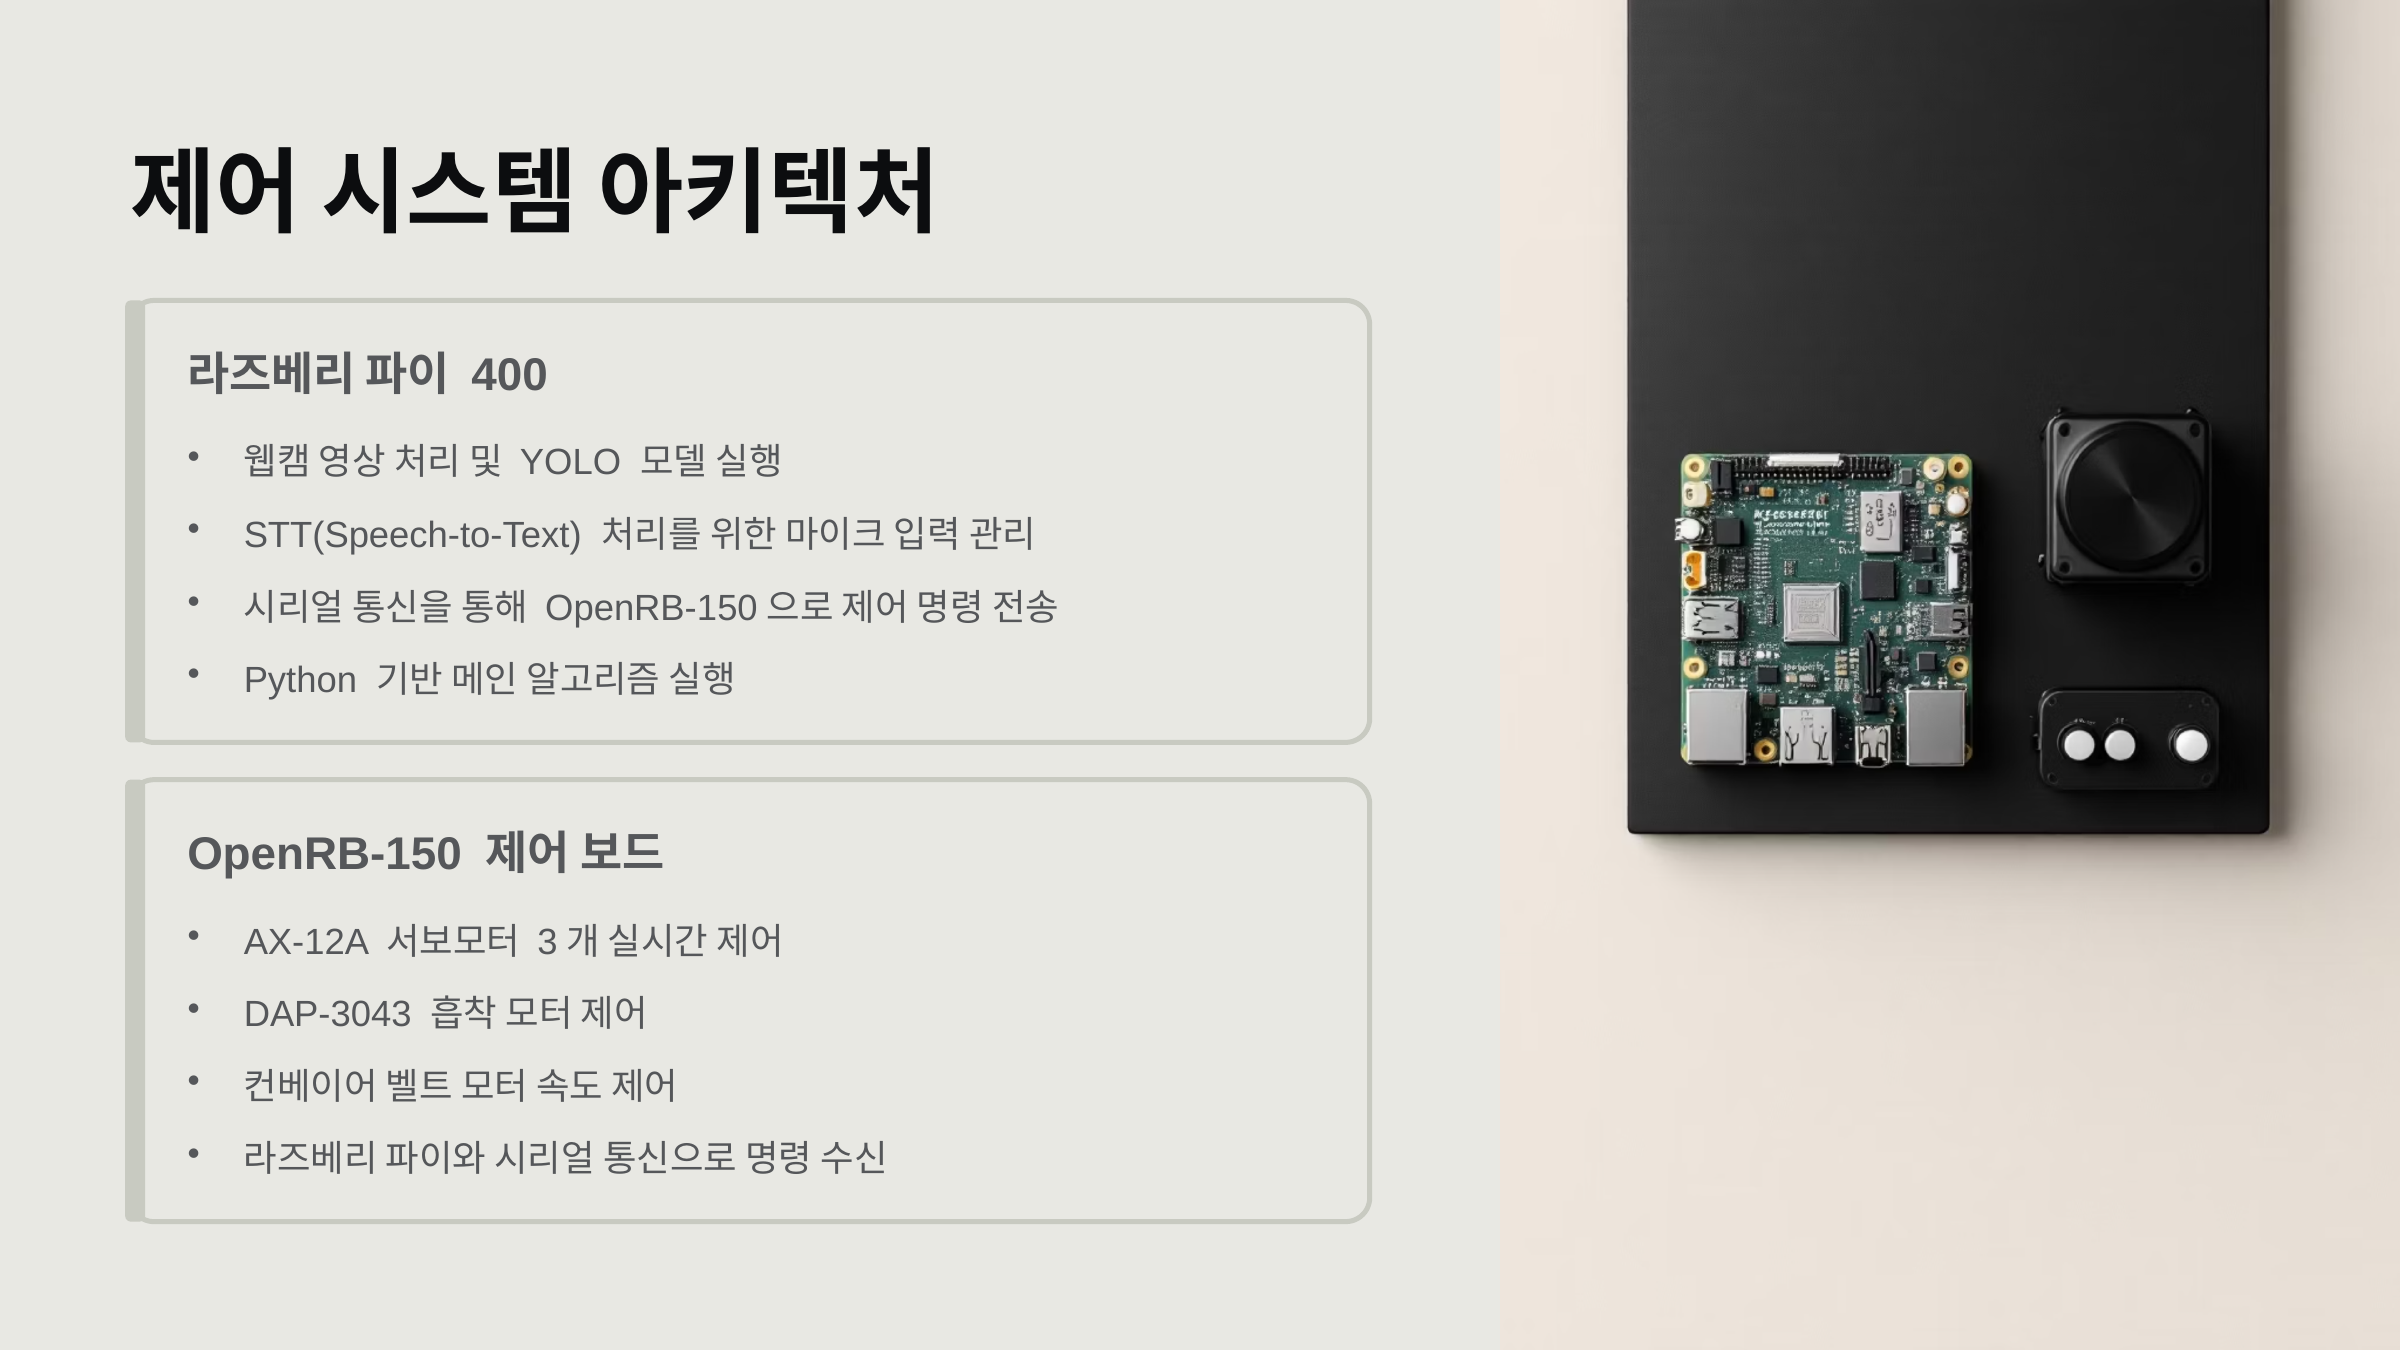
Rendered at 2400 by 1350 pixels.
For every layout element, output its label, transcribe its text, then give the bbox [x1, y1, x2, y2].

text_box 제어 시스템 아키텍처 [130, 128, 1061, 245]
text_box [145, 779, 1370, 1222]
text_box 시리얼 통신을 통해 OpenRB-150으로 제어 명령 전송 [187, 568, 1328, 628]
text_box STT(Speech-to-Text) 처리를 위한 마이크 입력 관리 [187, 495, 1328, 555]
text_box OpenRB-150 제어 보드 [187, 821, 679, 880]
text_box 컨베이어 벨트 모터 속도 제어 [187, 1047, 1328, 1107]
picture [1499, 0, 2400, 1350]
text_box 라즈베리 파이와 시리얼 통신으로 명령 수신 [187, 1119, 1328, 1180]
text_box AX-12A 서보모터 3개 실시간 제어 [187, 902, 1328, 962]
text_box 라즈베리 파이 400 [187, 342, 653, 401]
text_box DAP-3043 흡착 모터 제어 [187, 974, 1328, 1035]
text_box 웹캠 영상 처리 및 YOLO 모델 실행 [187, 423, 1328, 483]
text_box [125, 779, 146, 1222]
text_box Python 기반 메인 알고리즘 실행 [187, 640, 1328, 701]
text_box [125, 300, 146, 743]
text_box [145, 300, 1370, 743]
